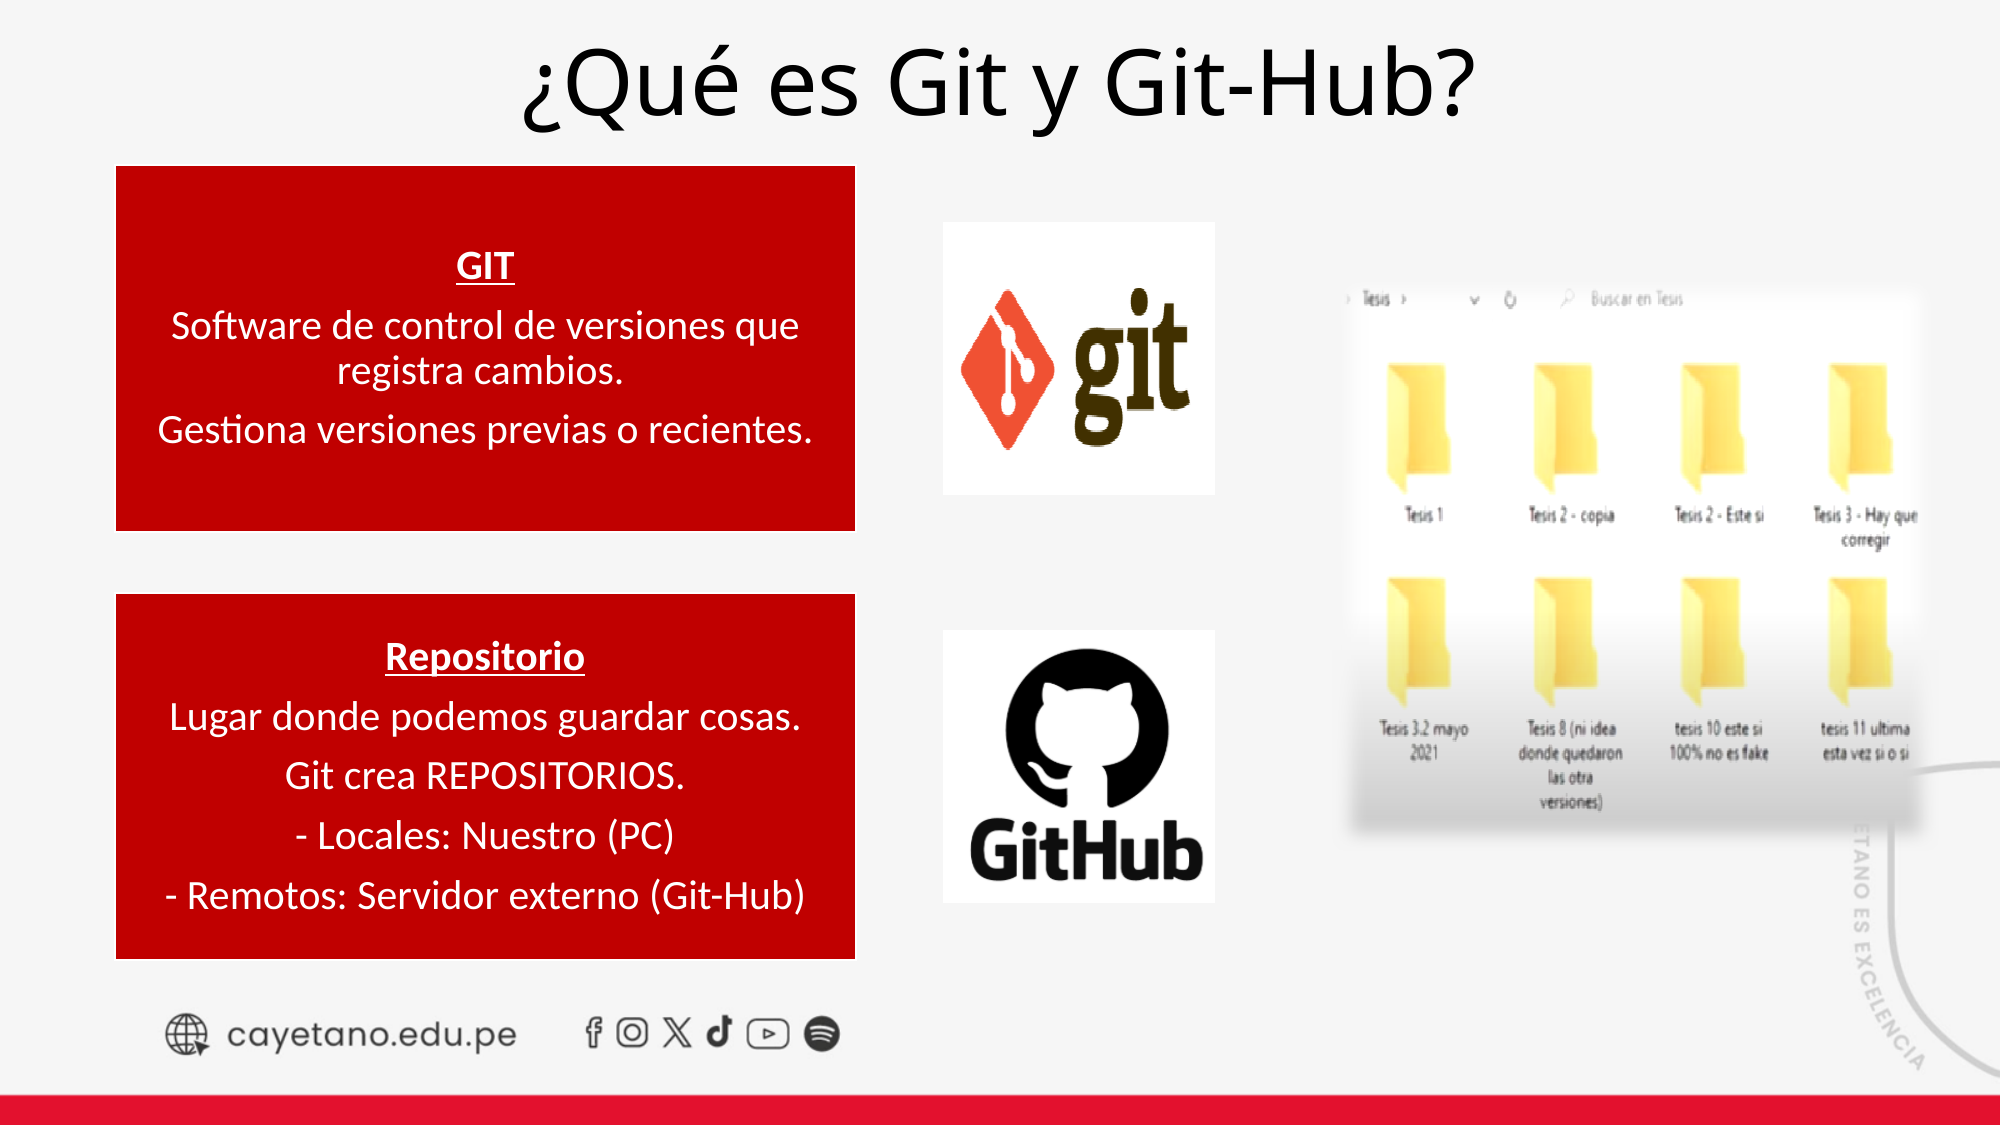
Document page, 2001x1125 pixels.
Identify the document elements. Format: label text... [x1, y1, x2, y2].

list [61, 164, 910, 961]
title ¿Qué es Git y Git-Hub? [137, 3, 1863, 168]
picture [0, 0, 2000, 1125]
